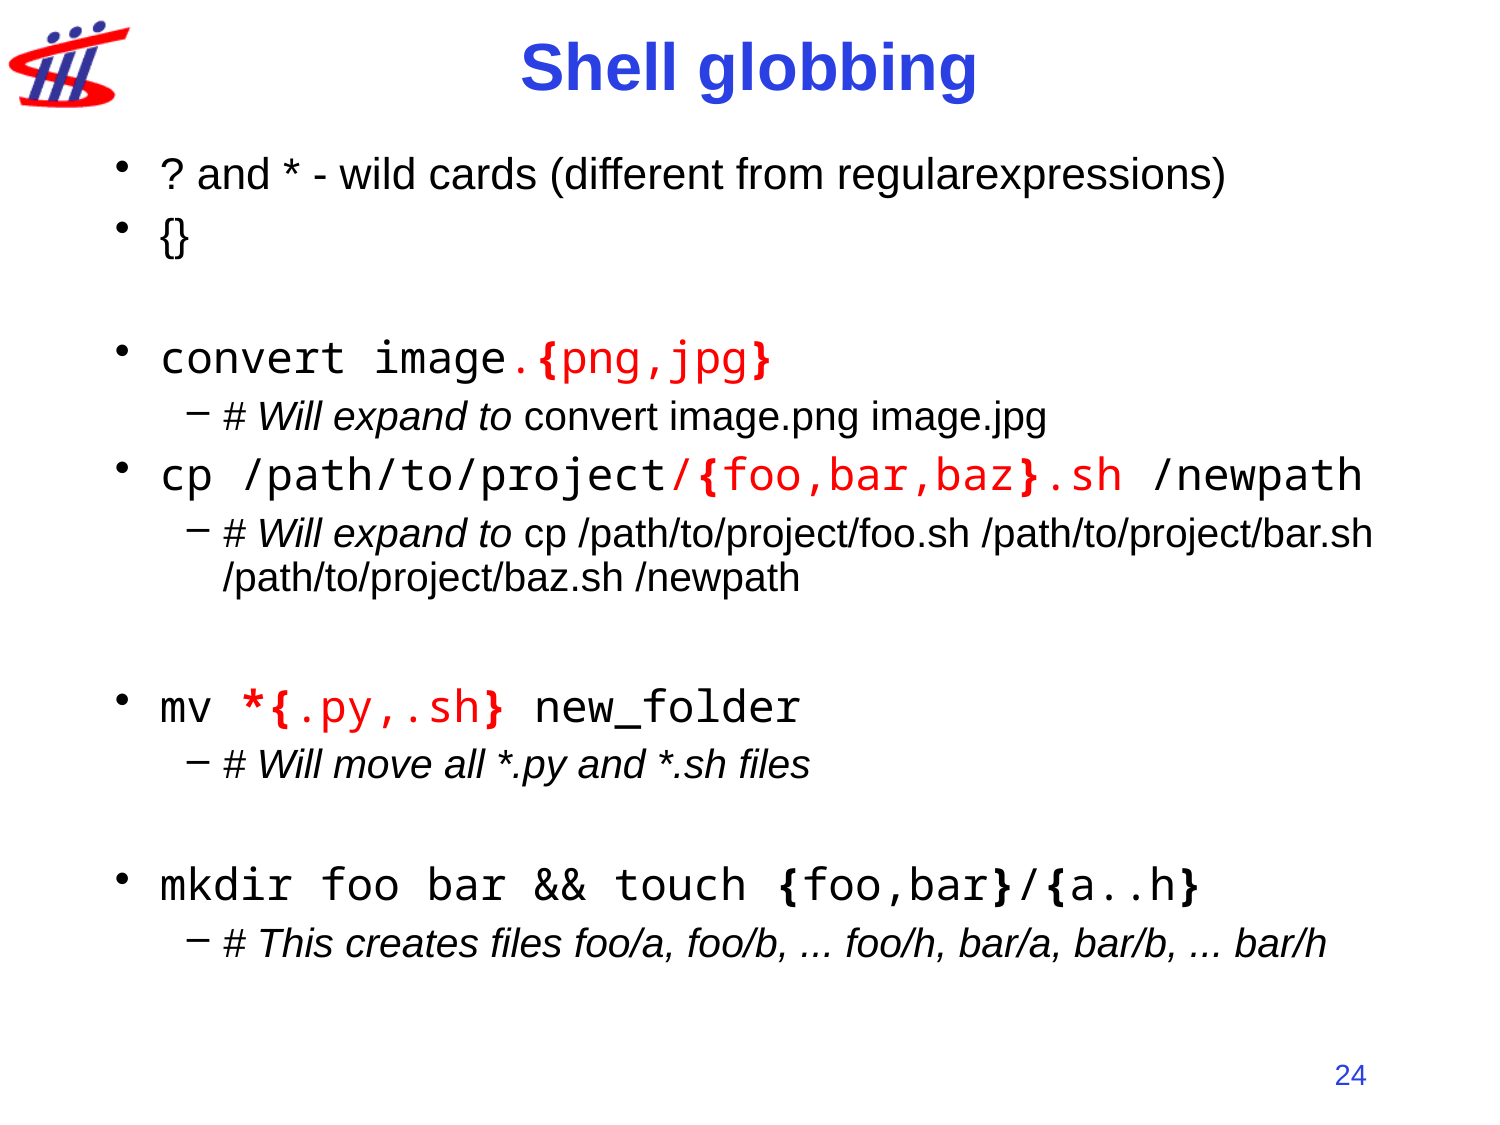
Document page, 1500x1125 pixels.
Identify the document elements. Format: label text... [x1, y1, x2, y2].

title Shell globbing [162, 24, 1338, 113]
list ? and * - wild cards (different from regularexpressions) {} convert image.{png,jpg} # Will expand to convert image.png image.jpg cp /path/to/project/{foo,bar,baz}.sh /newpath # Will expand to cp /path/to/project/foo.sh /path/to/project/bar.sh /path/to/project/baz.sh /newpath mv *{.py,.sh} new_folder # Will move all *.py and *.sh files mkdir foo bar && touch {foo,bar}/{a..h} # This creates files foo/a, foo/b, ... foo/h, bar/a, bar/b, ... bar/h [99, 143, 1400, 982]
picture [6, 12, 137, 113]
